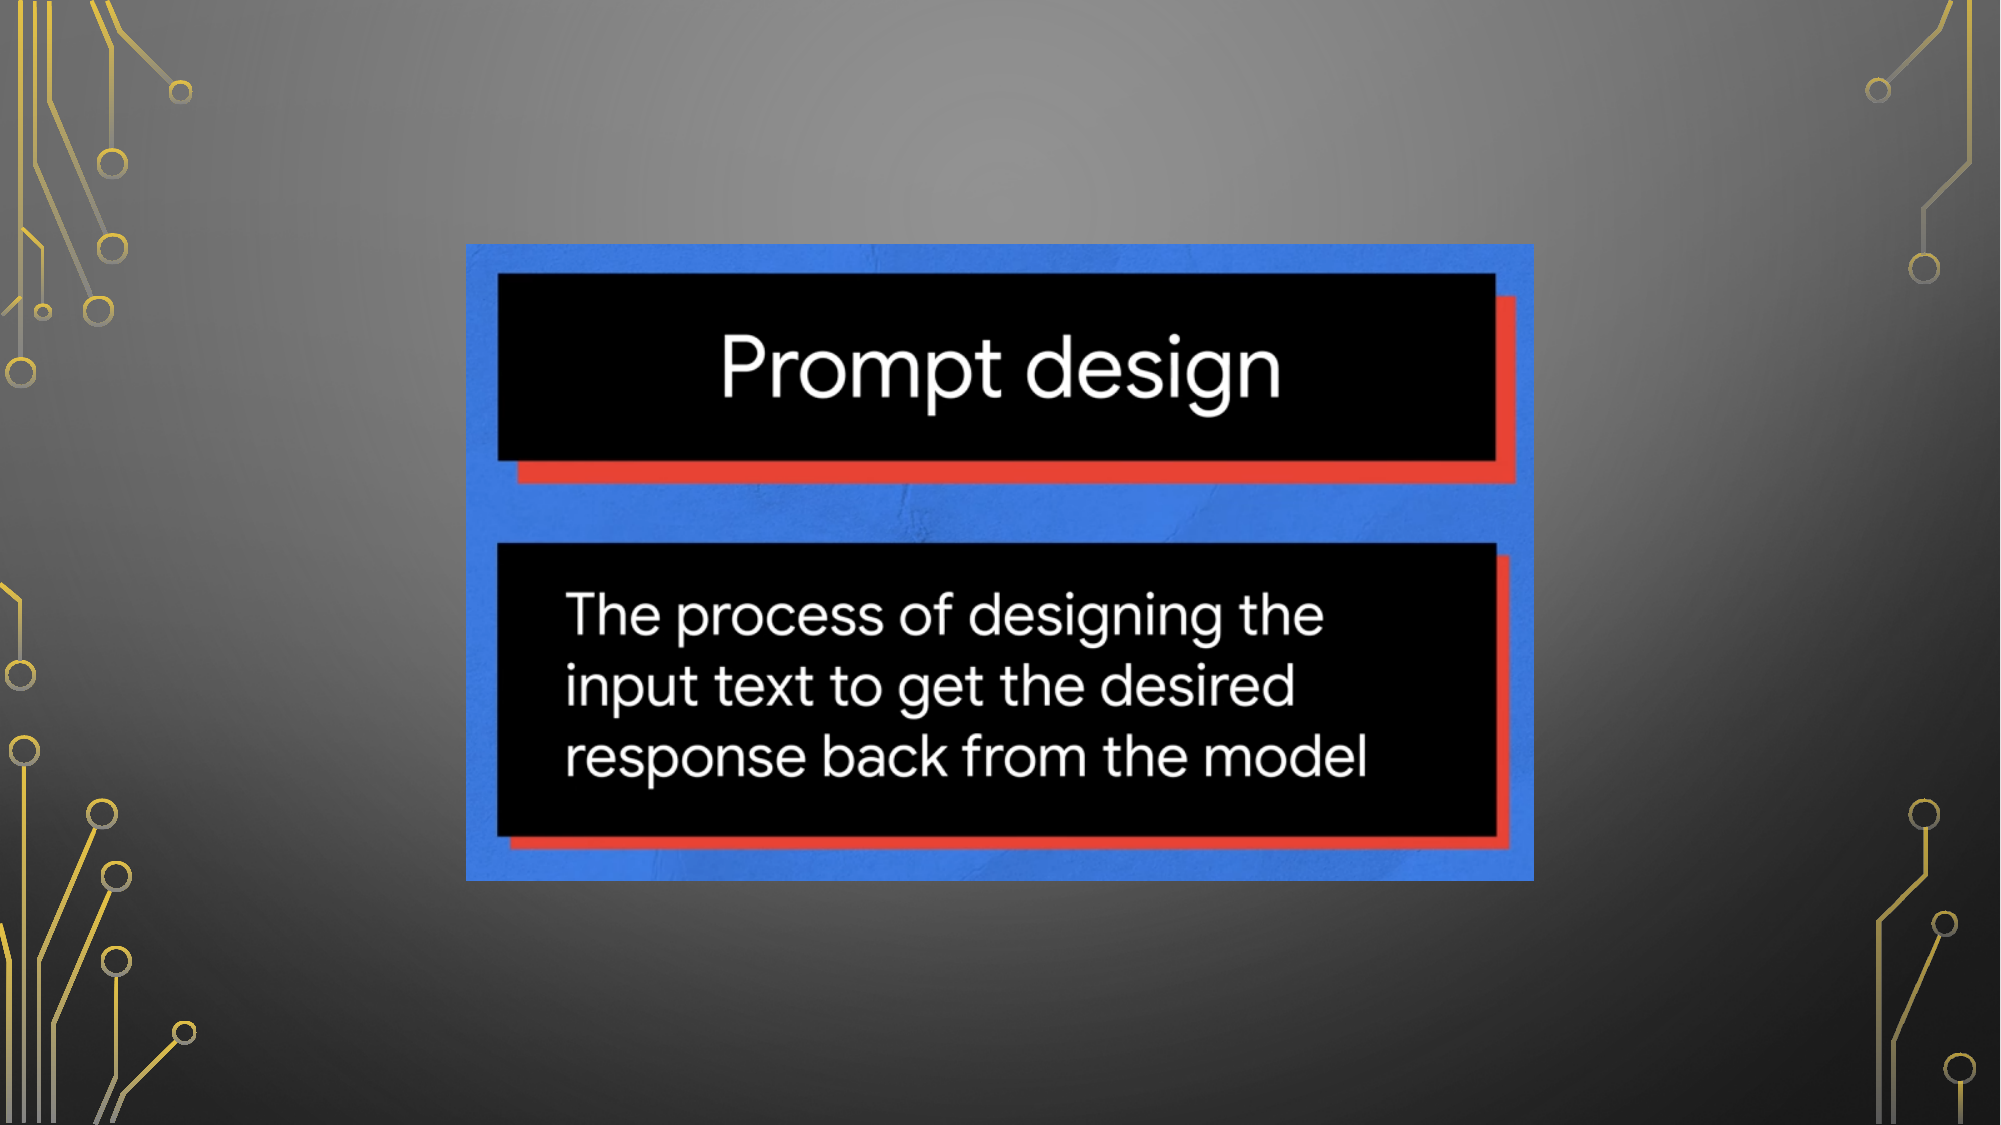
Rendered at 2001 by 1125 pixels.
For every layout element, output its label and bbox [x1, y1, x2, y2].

picture [465, 244, 1534, 881]
